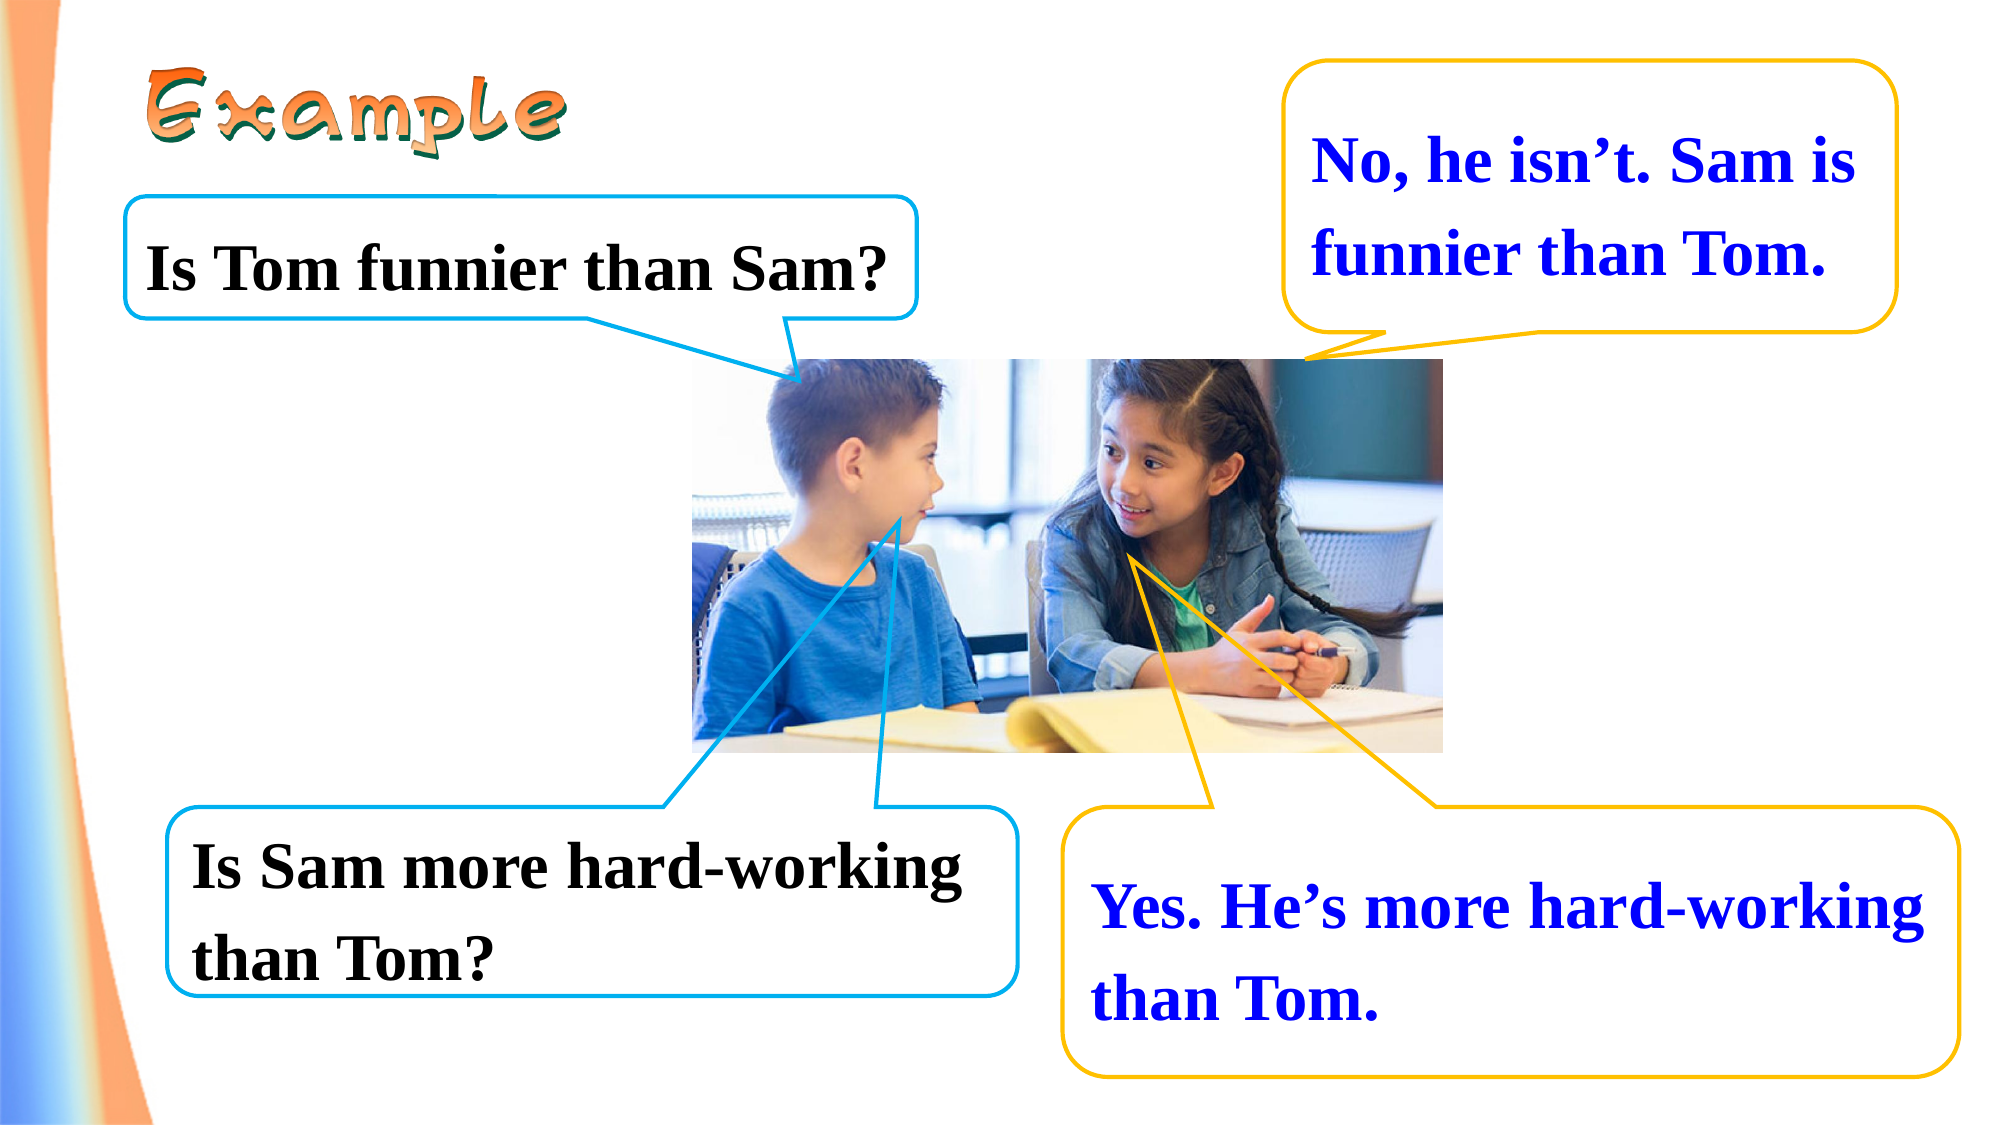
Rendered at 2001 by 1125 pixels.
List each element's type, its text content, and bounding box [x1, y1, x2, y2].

text_box Is Tom funnier than Sam? [125, 196, 917, 357]
text_box Is Sam more hard-working than Tom? [167, 761, 1018, 997]
picture [0, 0, 2001, 1125]
text_box Yes. He’s more hard-working than Tom. [1062, 761, 1960, 1077]
text_box No, he isn’t. Sam is funnier than Tom. [1283, 60, 1897, 357]
